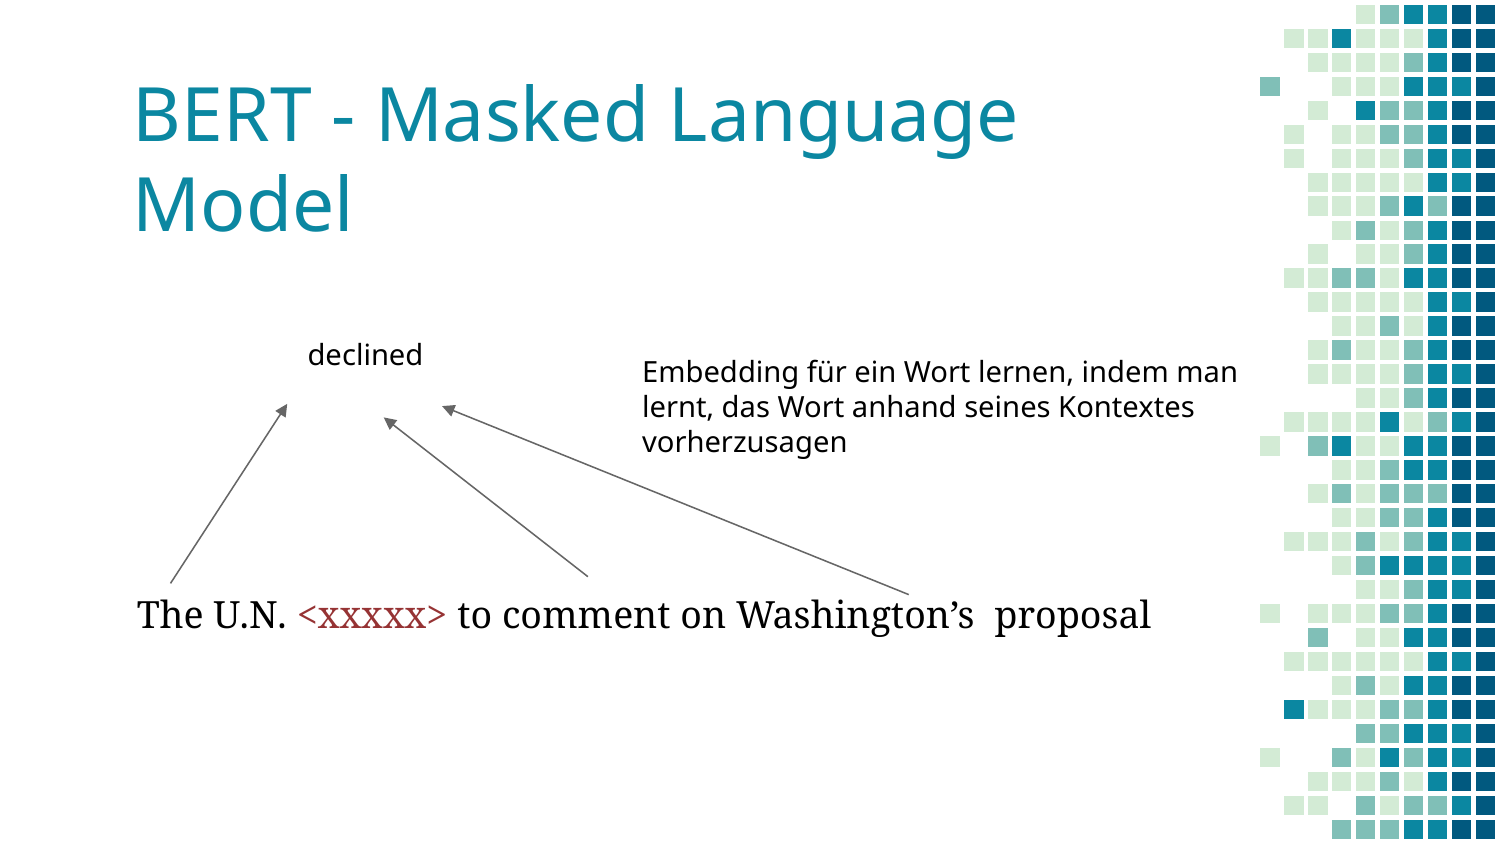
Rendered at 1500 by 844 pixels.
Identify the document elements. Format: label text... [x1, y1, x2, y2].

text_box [383, 417, 436, 577]
title BERT - Masked Language Model [117, 121, 1227, 262]
text_box declined [284, 320, 447, 380]
text_box The U.N. <xxxxx> to comment on Washington’s proposal [112, 575, 1192, 670]
text_box Embedding für ein Wort lernen, indem man lernt, das Wort anhand seines Kontextes vorherzusagen [626, 338, 1280, 460]
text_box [441, 405, 910, 595]
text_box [170, 403, 288, 584]
